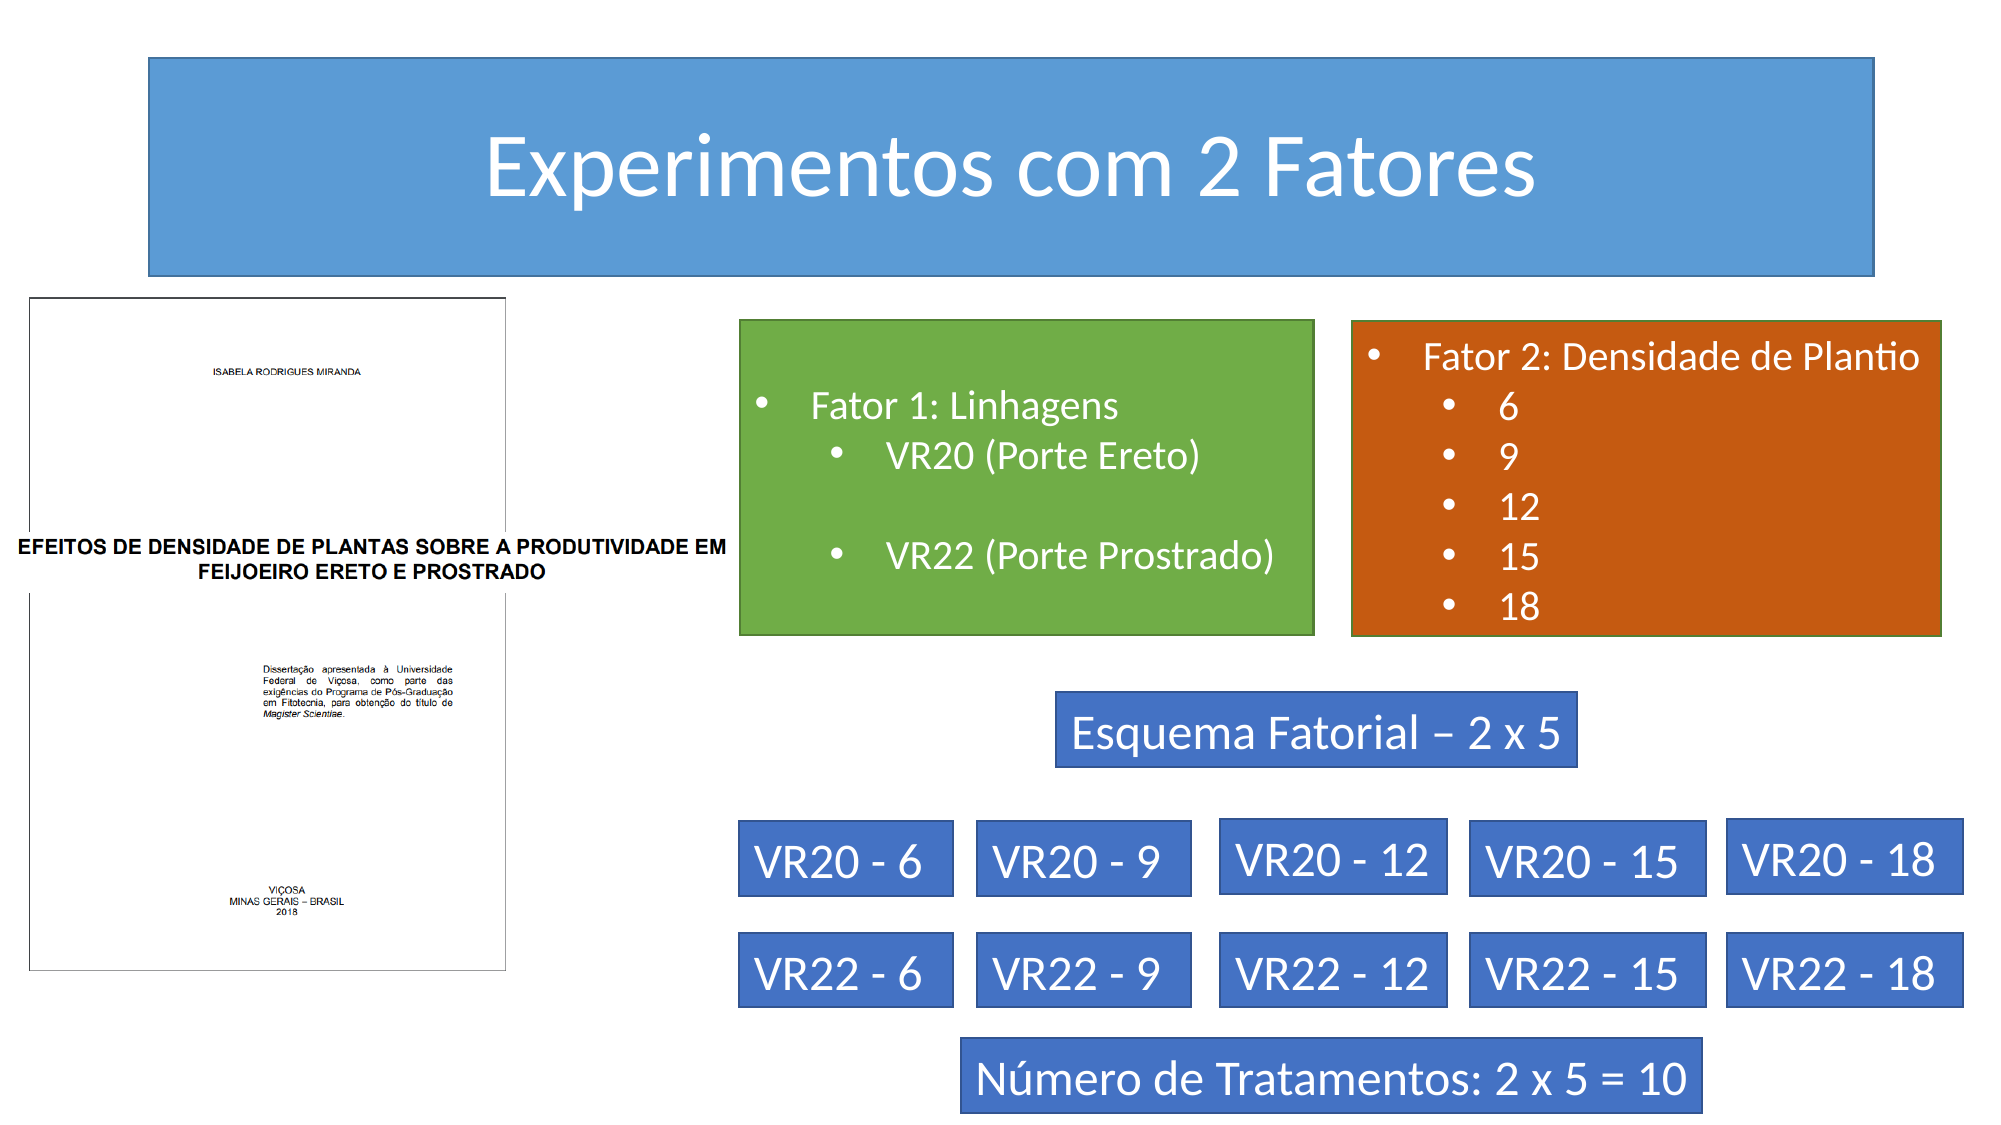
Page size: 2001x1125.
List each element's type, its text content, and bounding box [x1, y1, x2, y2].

text_box VR22 - 18 [1726, 932, 1964, 1008]
text_box Fator 1: Linhagens VR20 (Porte Ereto) VR22 (Porte Prostrado) [739, 319, 1315, 636]
text_box Número de Tratamentos: 2 x 5 = 10 [960, 1037, 1703, 1114]
text_box VR22 - 9 [976, 932, 1192, 1008]
picture [11, 297, 731, 971]
text_box VR20 - 15 [1469, 820, 1707, 897]
text_box Fator 2: Densidade de Plantio 6 9 12 15 18 [1351, 320, 1942, 637]
text_box VR20 - 6 [738, 820, 954, 897]
text_box VR20 - 12 [1219, 818, 1448, 895]
text_box VR22 - 12 [1219, 932, 1448, 1008]
text_box VR20 - 9 [976, 820, 1192, 897]
text_box VR20 - 18 [1726, 818, 1964, 895]
text_box VR22 - 15 [1469, 932, 1707, 1008]
text_box VR22 - 6 [738, 932, 954, 1008]
text_box Esquema Fatorial – 2 x 5 [1055, 691, 1578, 768]
title Experimentos com 2 Fatores [148, 57, 1875, 277]
